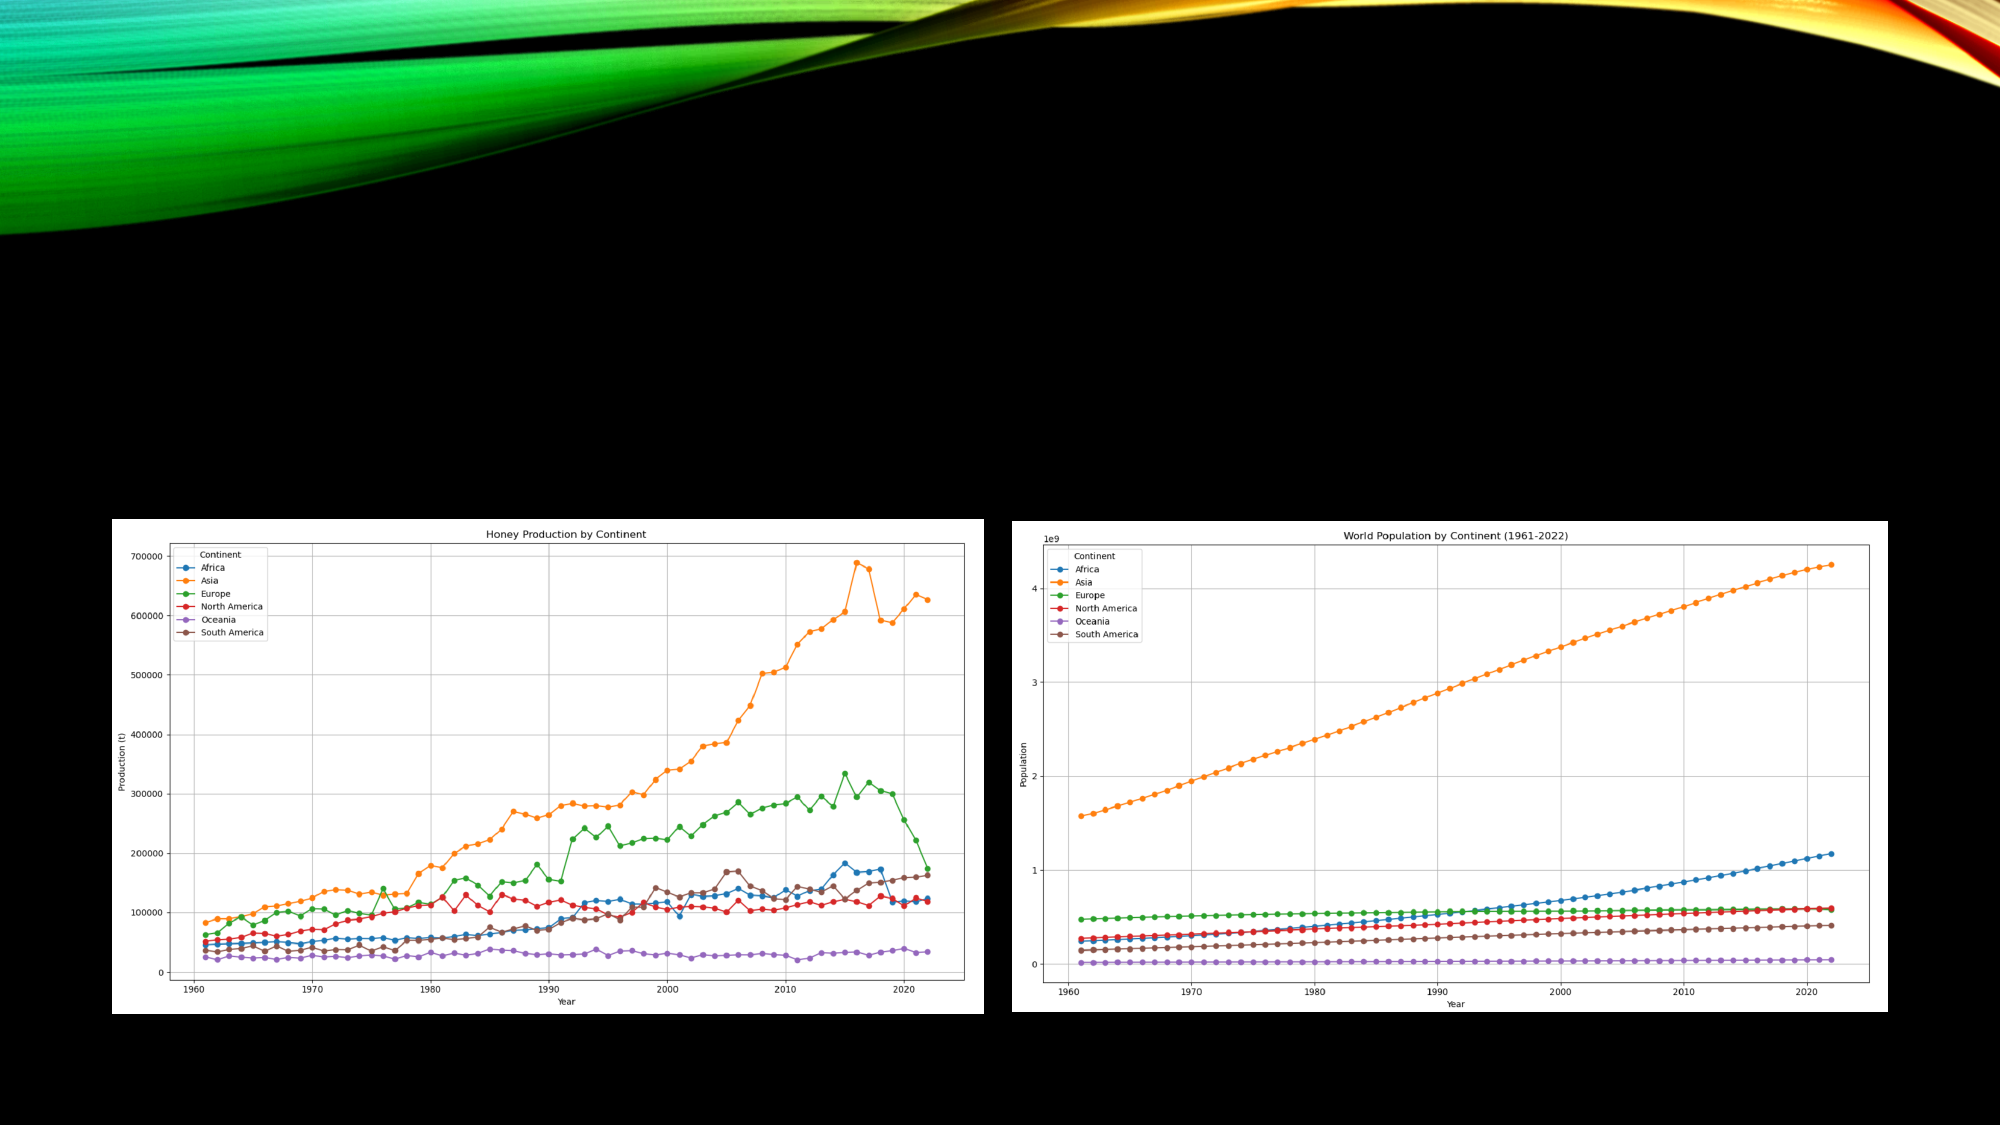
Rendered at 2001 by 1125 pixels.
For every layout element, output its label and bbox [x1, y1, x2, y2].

list [112, 519, 985, 1015]
list [1012, 521, 1888, 1013]
picture [0, 0, 2000, 237]
